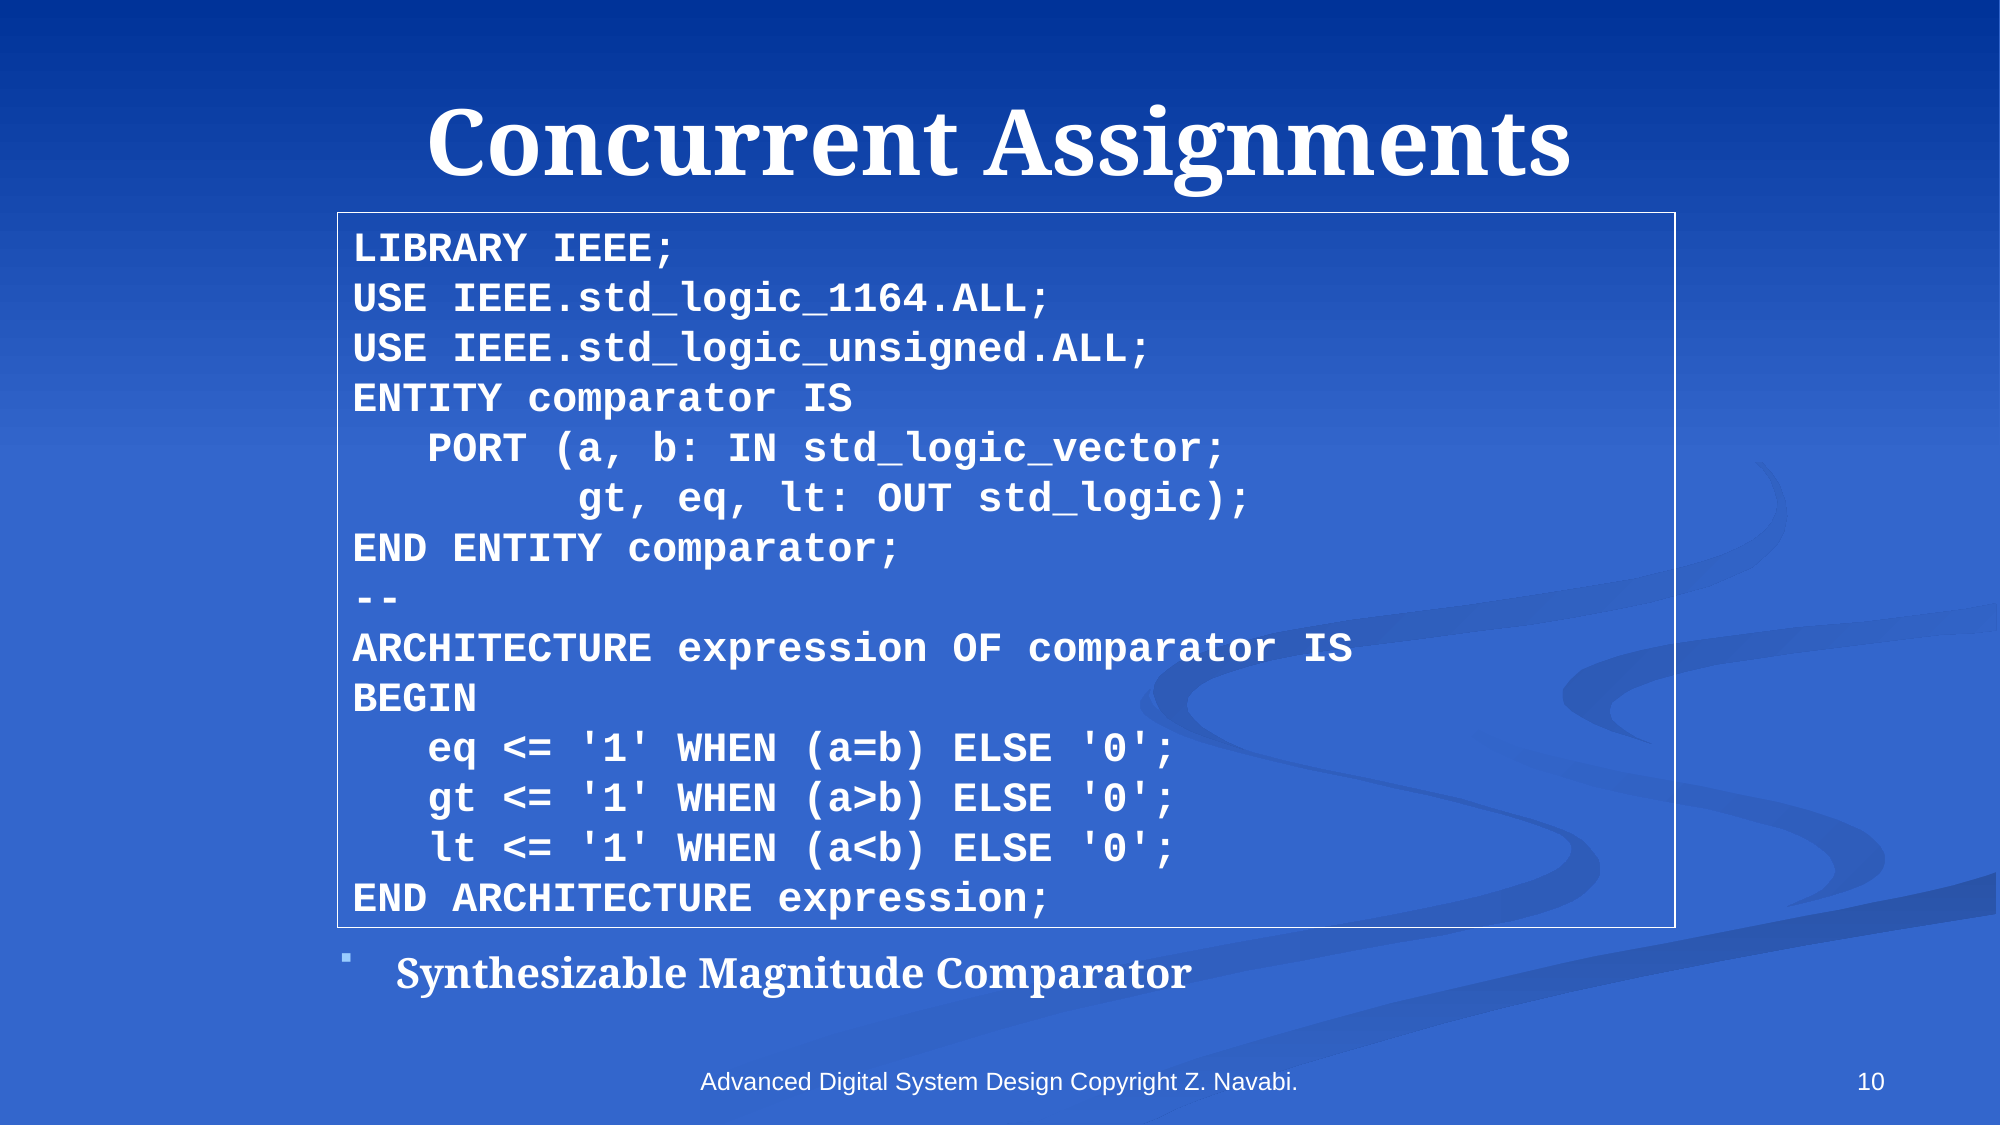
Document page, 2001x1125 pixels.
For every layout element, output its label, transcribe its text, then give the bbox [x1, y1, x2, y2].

text_box Synthesizable Magnitude Comparator [324, 937, 1675, 1013]
footer Advanced Digital System Design Copyright Z. Navabi. [683, 1024, 1317, 1104]
text_box LIBRARY IEEE; USE IEEE.std_logic_1164.ALL; USE IEEE.std_logic_unsigned.ALL; ENTITY comparator IS PORT (a, b: IN std_logic_vector; gt, eq, lt: OUT std_logic); END ENTITY comparator; -- ARCHITECTURE expression OF comparator IS BEGIN eq <= '1' WHEN (a=b) ELSE '0'; gt <= '1' WHEN (a>b) ELSE '0'; lt <= '1' WHEN (a<b) ELSE '0'; END ARCHITECTURE expression; [337, 233, 1675, 928]
slide_number 10 [1433, 1024, 1901, 1104]
title Concurrent Assignments [99, 44, 1901, 233]
